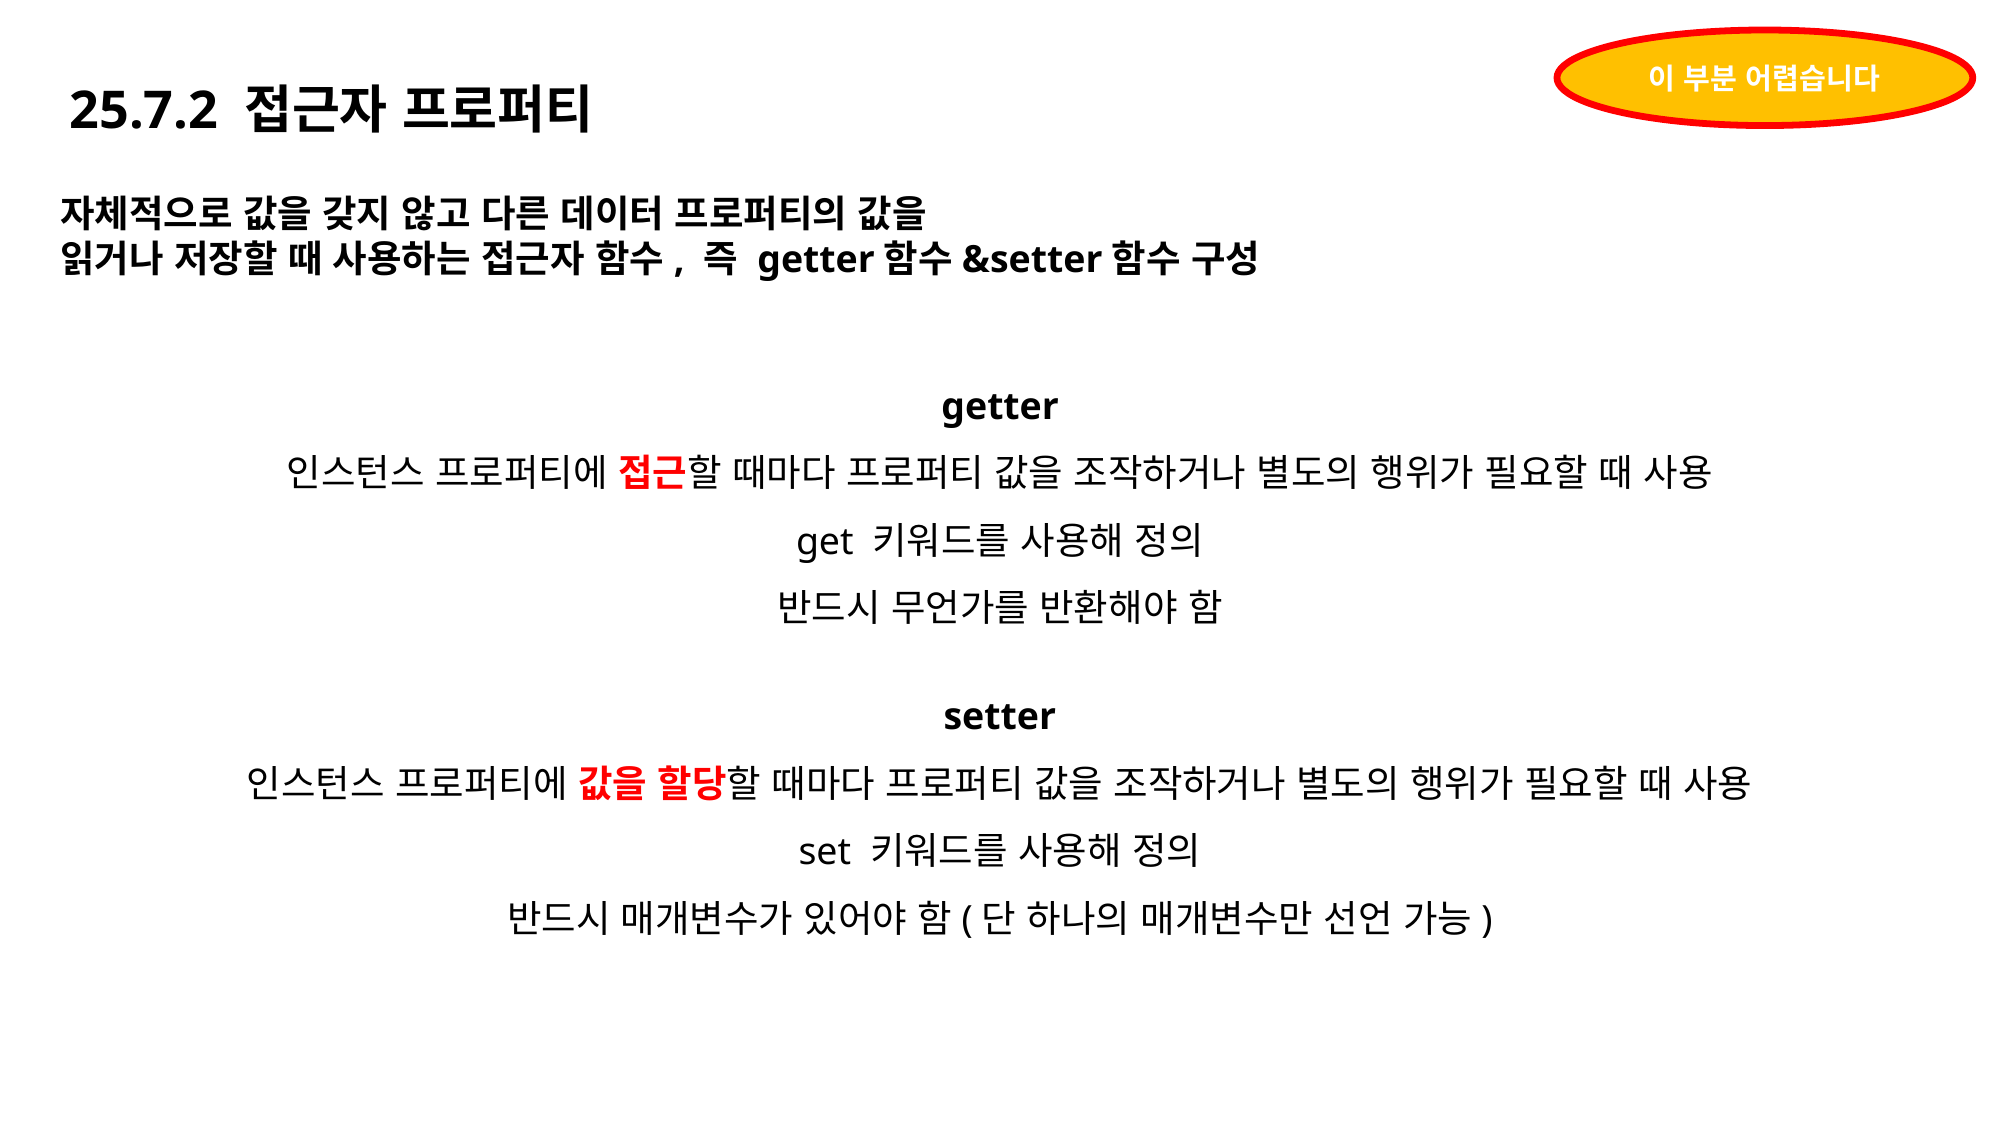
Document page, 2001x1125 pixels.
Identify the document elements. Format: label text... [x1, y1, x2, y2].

text_box setter 인스턴스 프로퍼티에 값을 할당할 때마다 프로퍼티 값을 조작하거나 별도의 행위가 필요할 때 사용 set 키워드를 사용해 정의 반드시 매개변수가 있어야 함(단 하나의 매개변수만 선언 가능) [232, 684, 1768, 947]
text_box getter 인스턴스 프로퍼티에 접근할 때마다 프로퍼티 값을 조작하거나 별도의 행위가 필요할 때 사용 get 키워드를 사용해 정의 반드시 무언가를 반환해야 함 [271, 374, 1729, 637]
text_box 이 부분 어렵습니다 [1555, 28, 1975, 128]
title 25.7.2 접근자 프로퍼티 [54, 55, 1836, 169]
text_box 자체적으로 값을 갖지 않고 다른 데이터 프로퍼티의 값을 읽거나 저장할 때 사용하는 접근자 함수, 즉 getter함수&setter함수 구성 [45, 182, 1276, 287]
